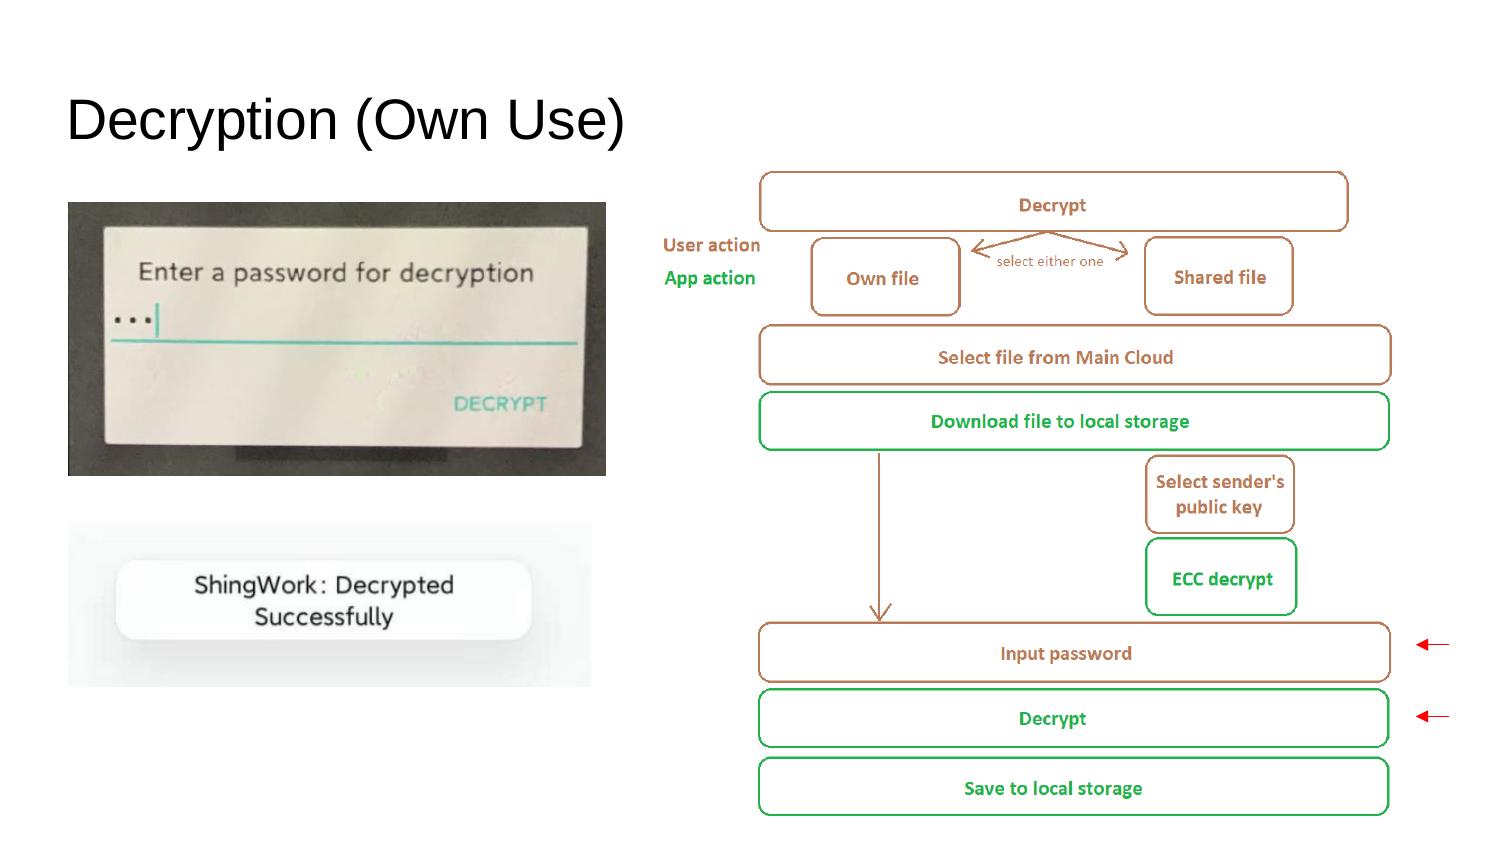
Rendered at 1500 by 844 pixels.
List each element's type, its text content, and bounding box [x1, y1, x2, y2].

picture [628, 166, 1412, 822]
title Decryption (Own Use) [51, 72, 1449, 167]
picture [67, 201, 606, 477]
picture [67, 522, 593, 687]
